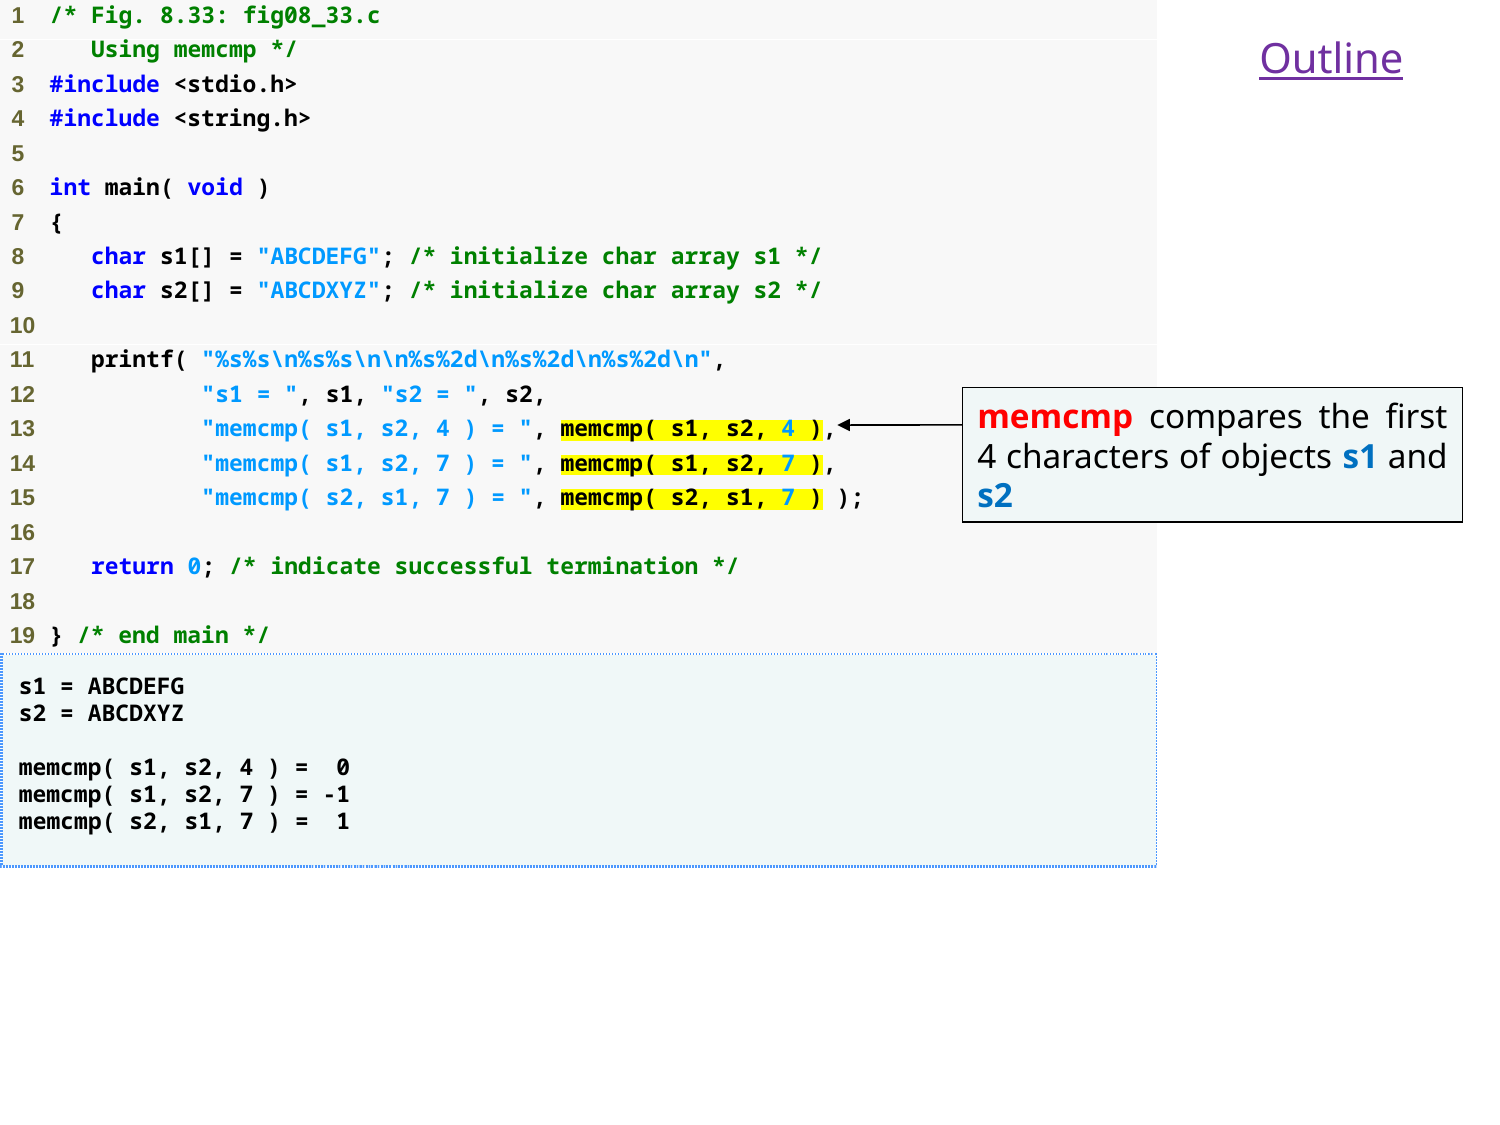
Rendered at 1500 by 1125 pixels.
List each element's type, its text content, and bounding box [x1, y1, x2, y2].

text_box memcmp compares the first 4 characters of objects s1 and s2 [1162, 387, 1463, 522]
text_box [0, 0, 1158, 898]
text_box Outline [1162, 24, 1500, 90]
